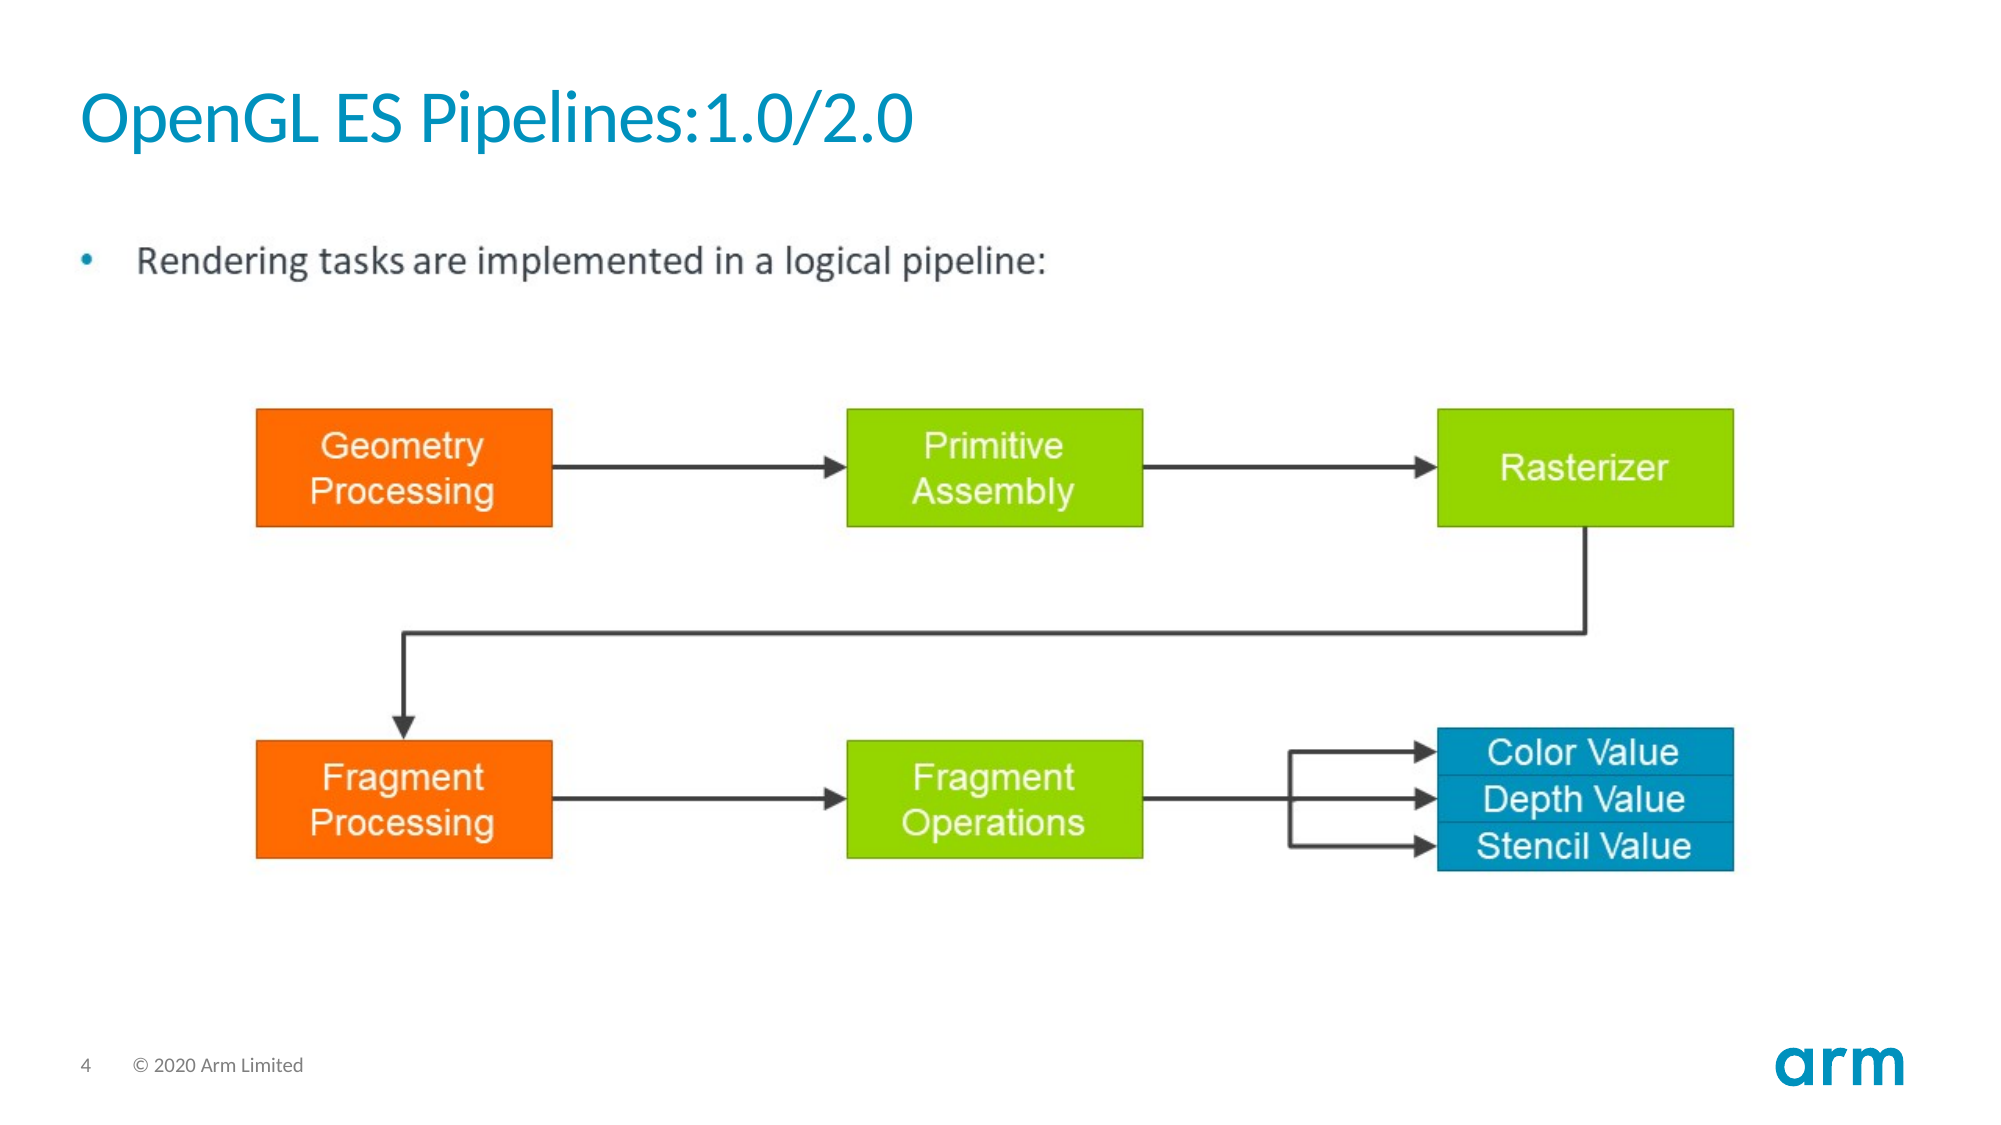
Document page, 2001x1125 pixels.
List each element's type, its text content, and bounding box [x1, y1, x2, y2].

picture [0, 198, 2000, 936]
title OpenGL ES Pipelines:1.0/2.0 [80, 48, 1915, 158]
